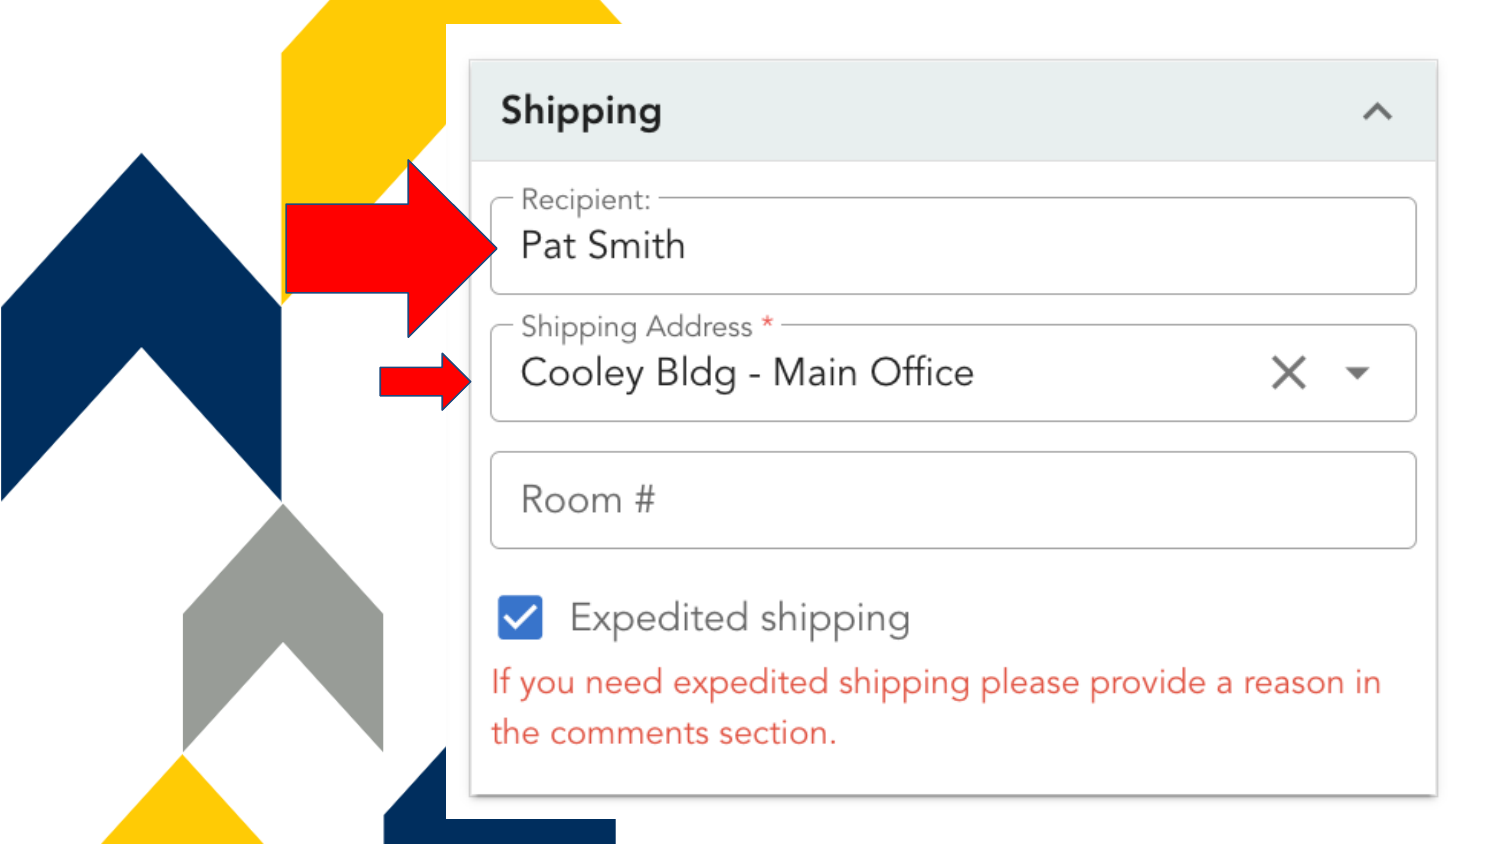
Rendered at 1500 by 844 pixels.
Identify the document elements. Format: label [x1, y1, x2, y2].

text_box [286, 159, 441, 338]
text_box [380, 367, 441, 396]
picture [0, 0, 1457, 844]
